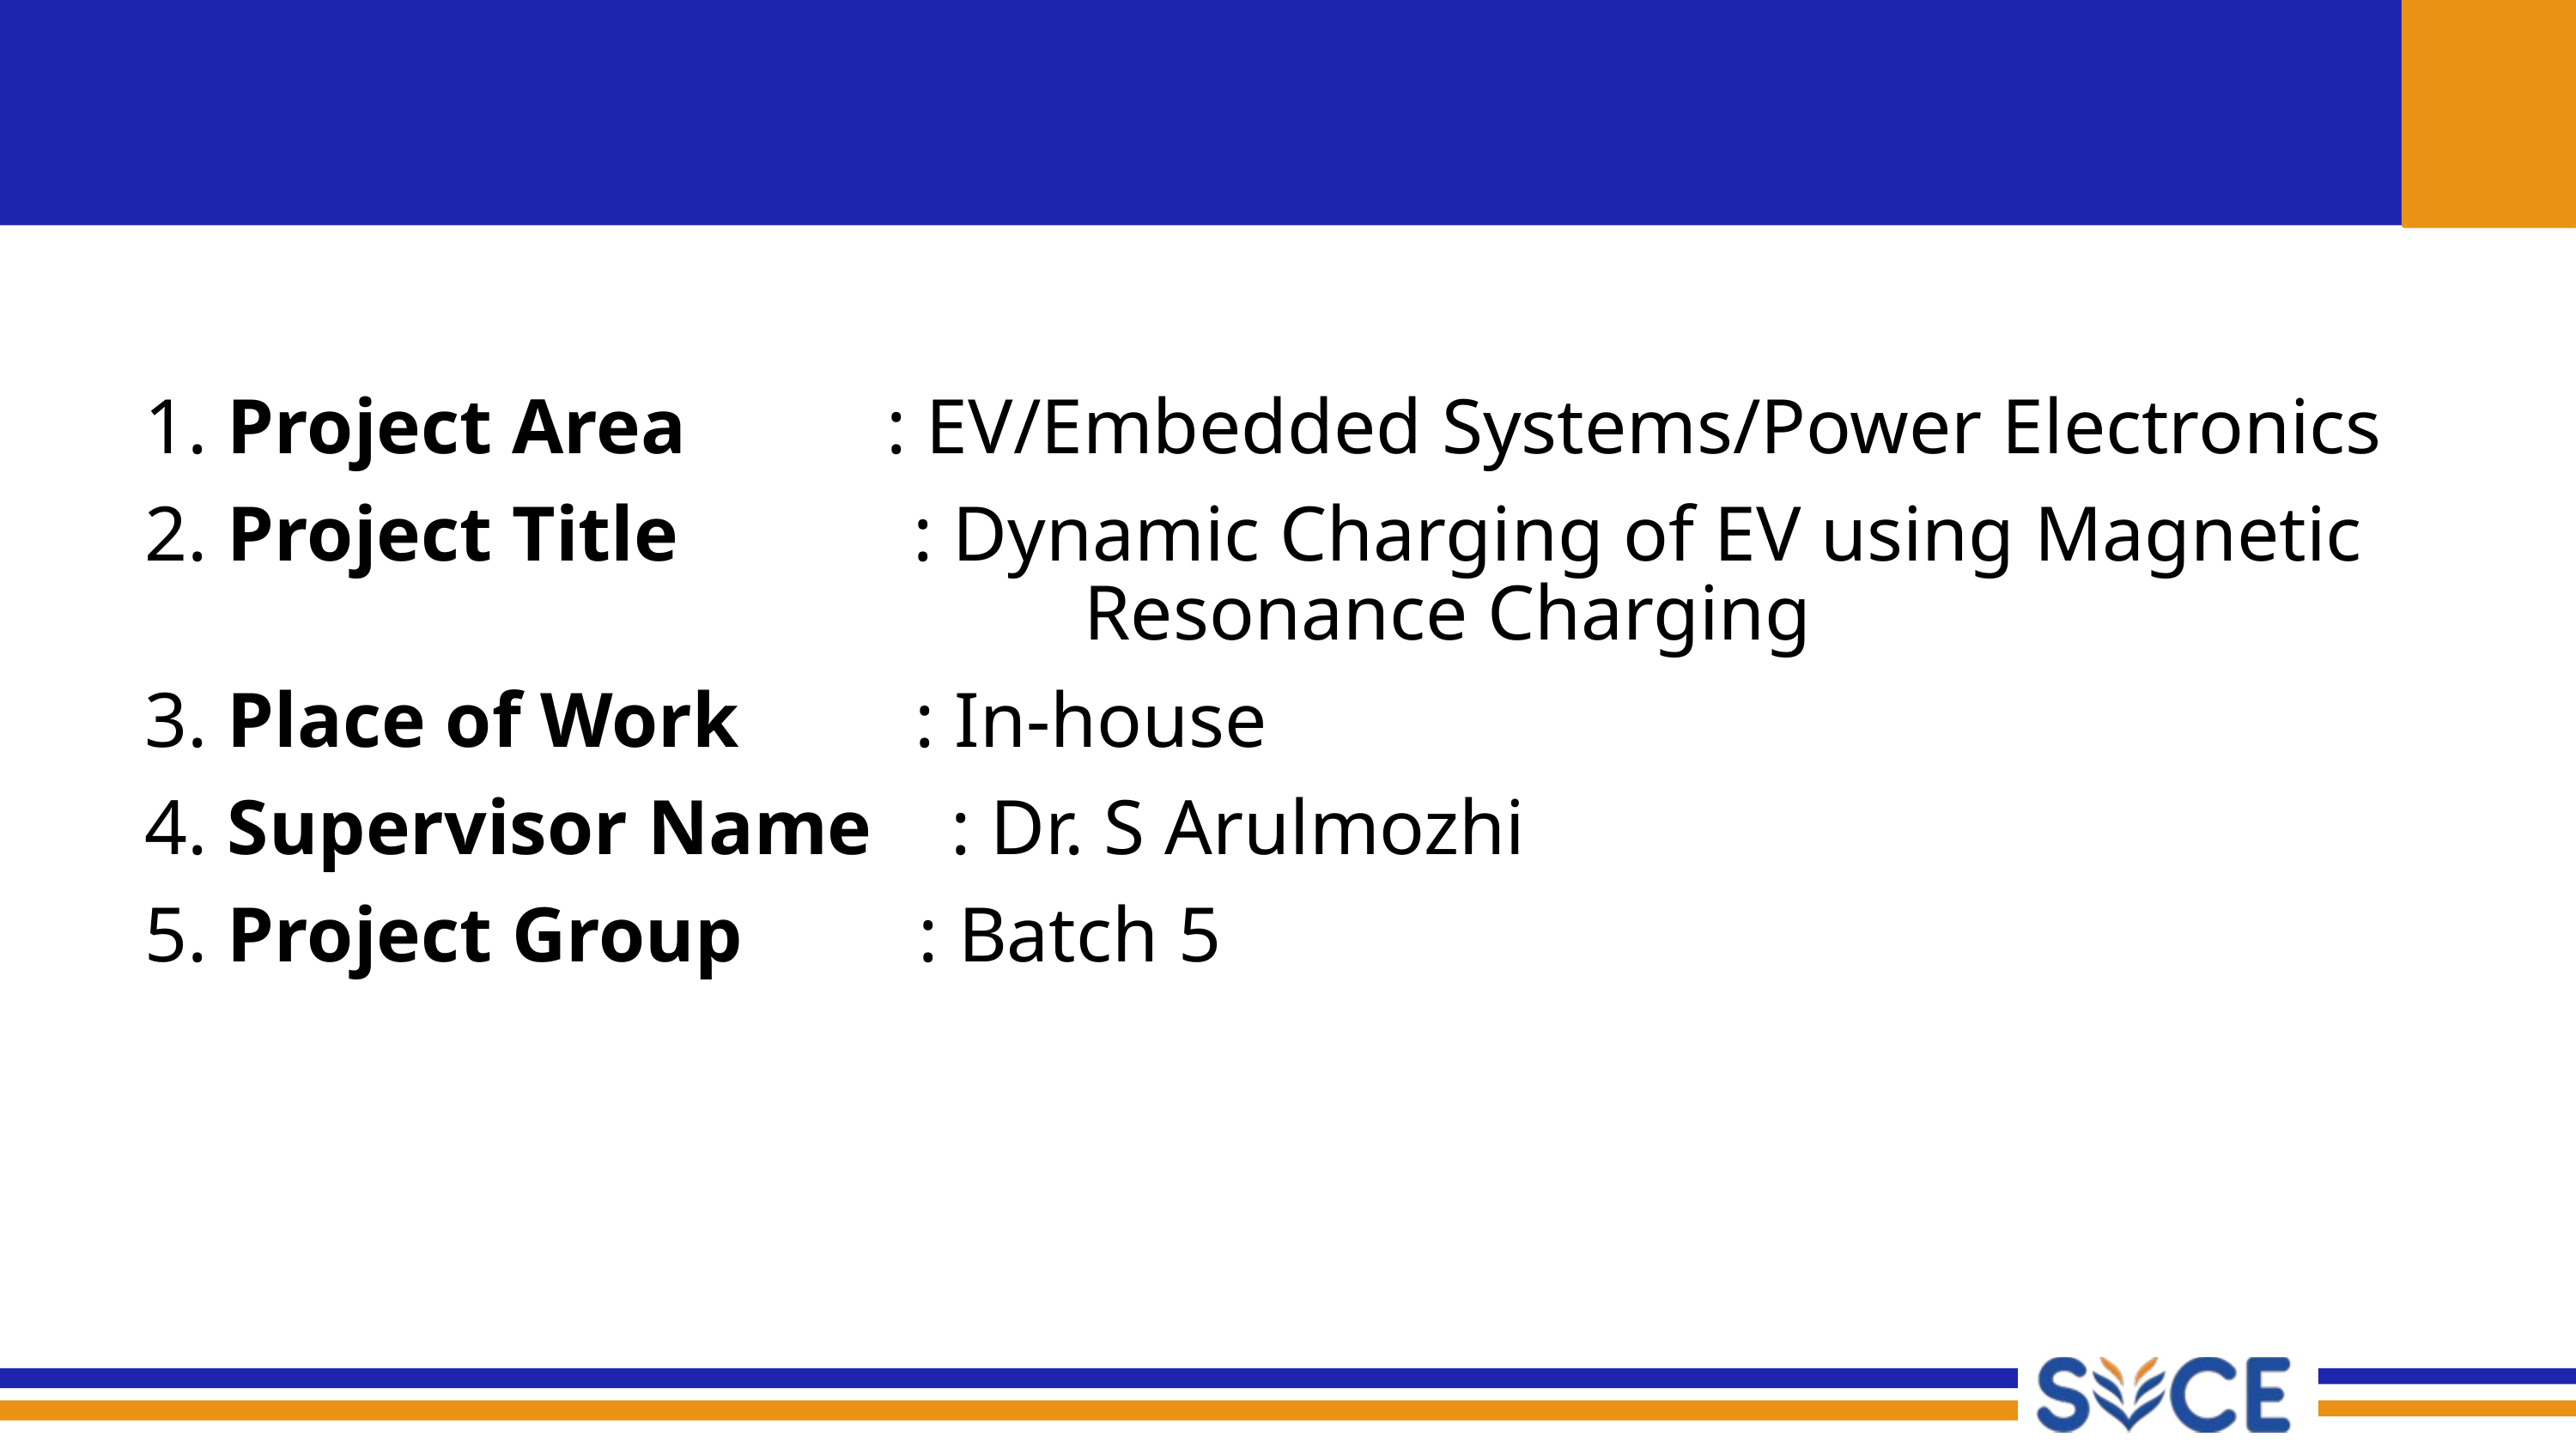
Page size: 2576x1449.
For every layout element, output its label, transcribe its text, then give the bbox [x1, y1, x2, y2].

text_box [0, 1367, 2019, 1389]
text_box 1. Project Area : EV/Embedded Systems/Power Electronics 2. Project Title : Dynamic Charging of EV using Magnetic . Resonance Charging 3. Place of Work : In-house 4. Supervisor Name : Dr. S Arulmozhi 5. Project Group : Batch 5 [144, 389, 2432, 978]
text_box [2318, 1367, 2576, 1385]
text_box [2318, 1399, 2576, 1417]
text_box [2401, 0, 2576, 228]
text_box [2030, 1357, 2298, 1433]
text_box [0, 0, 2397, 226]
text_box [0, 1400, 2019, 1421]
